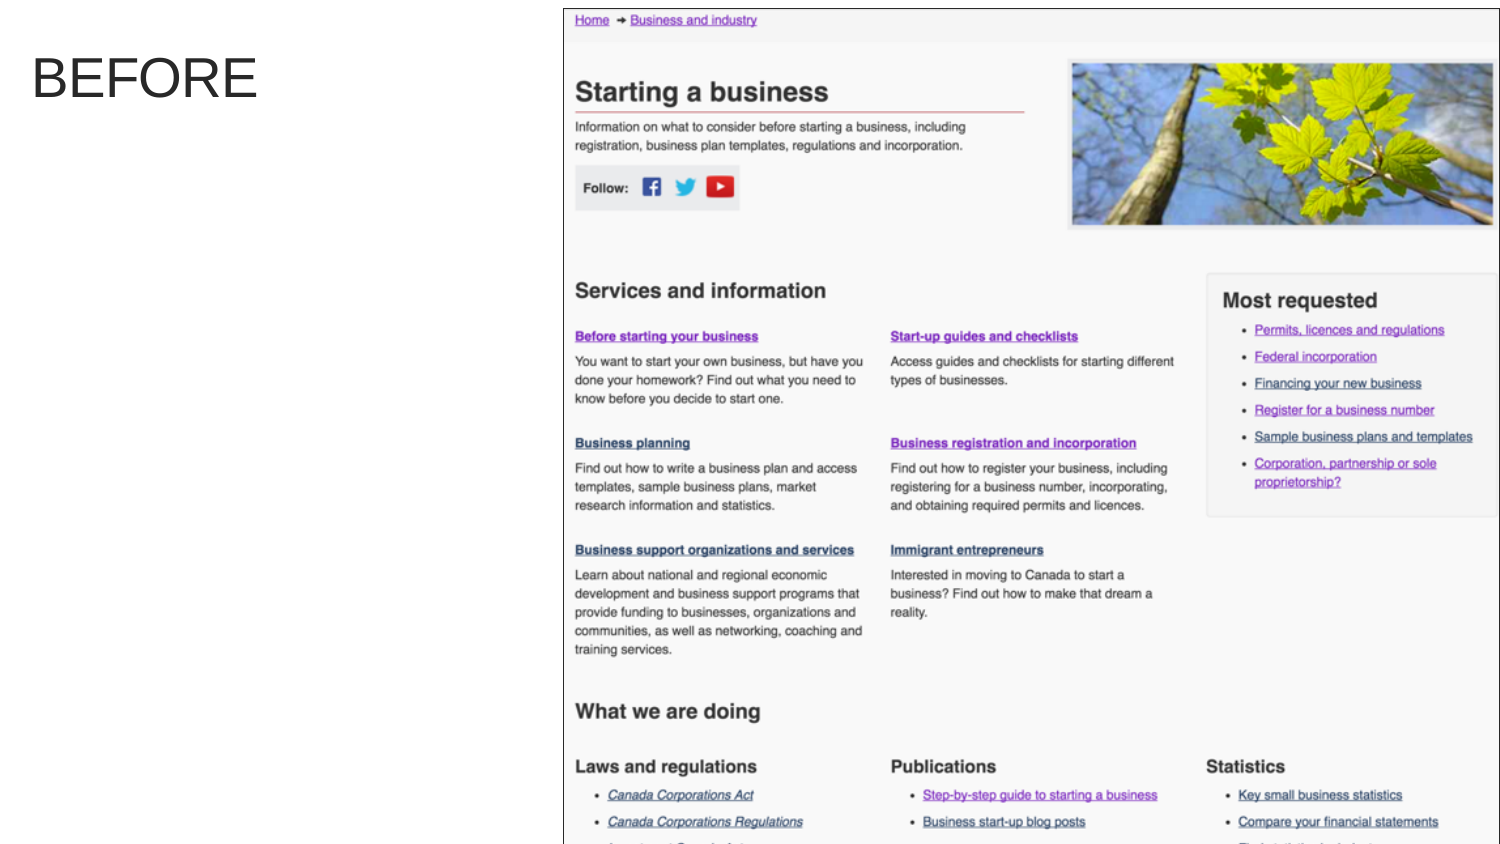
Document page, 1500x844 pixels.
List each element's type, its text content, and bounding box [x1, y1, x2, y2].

title BEFORE [31, 0, 1251, 110]
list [563, 8, 1500, 844]
